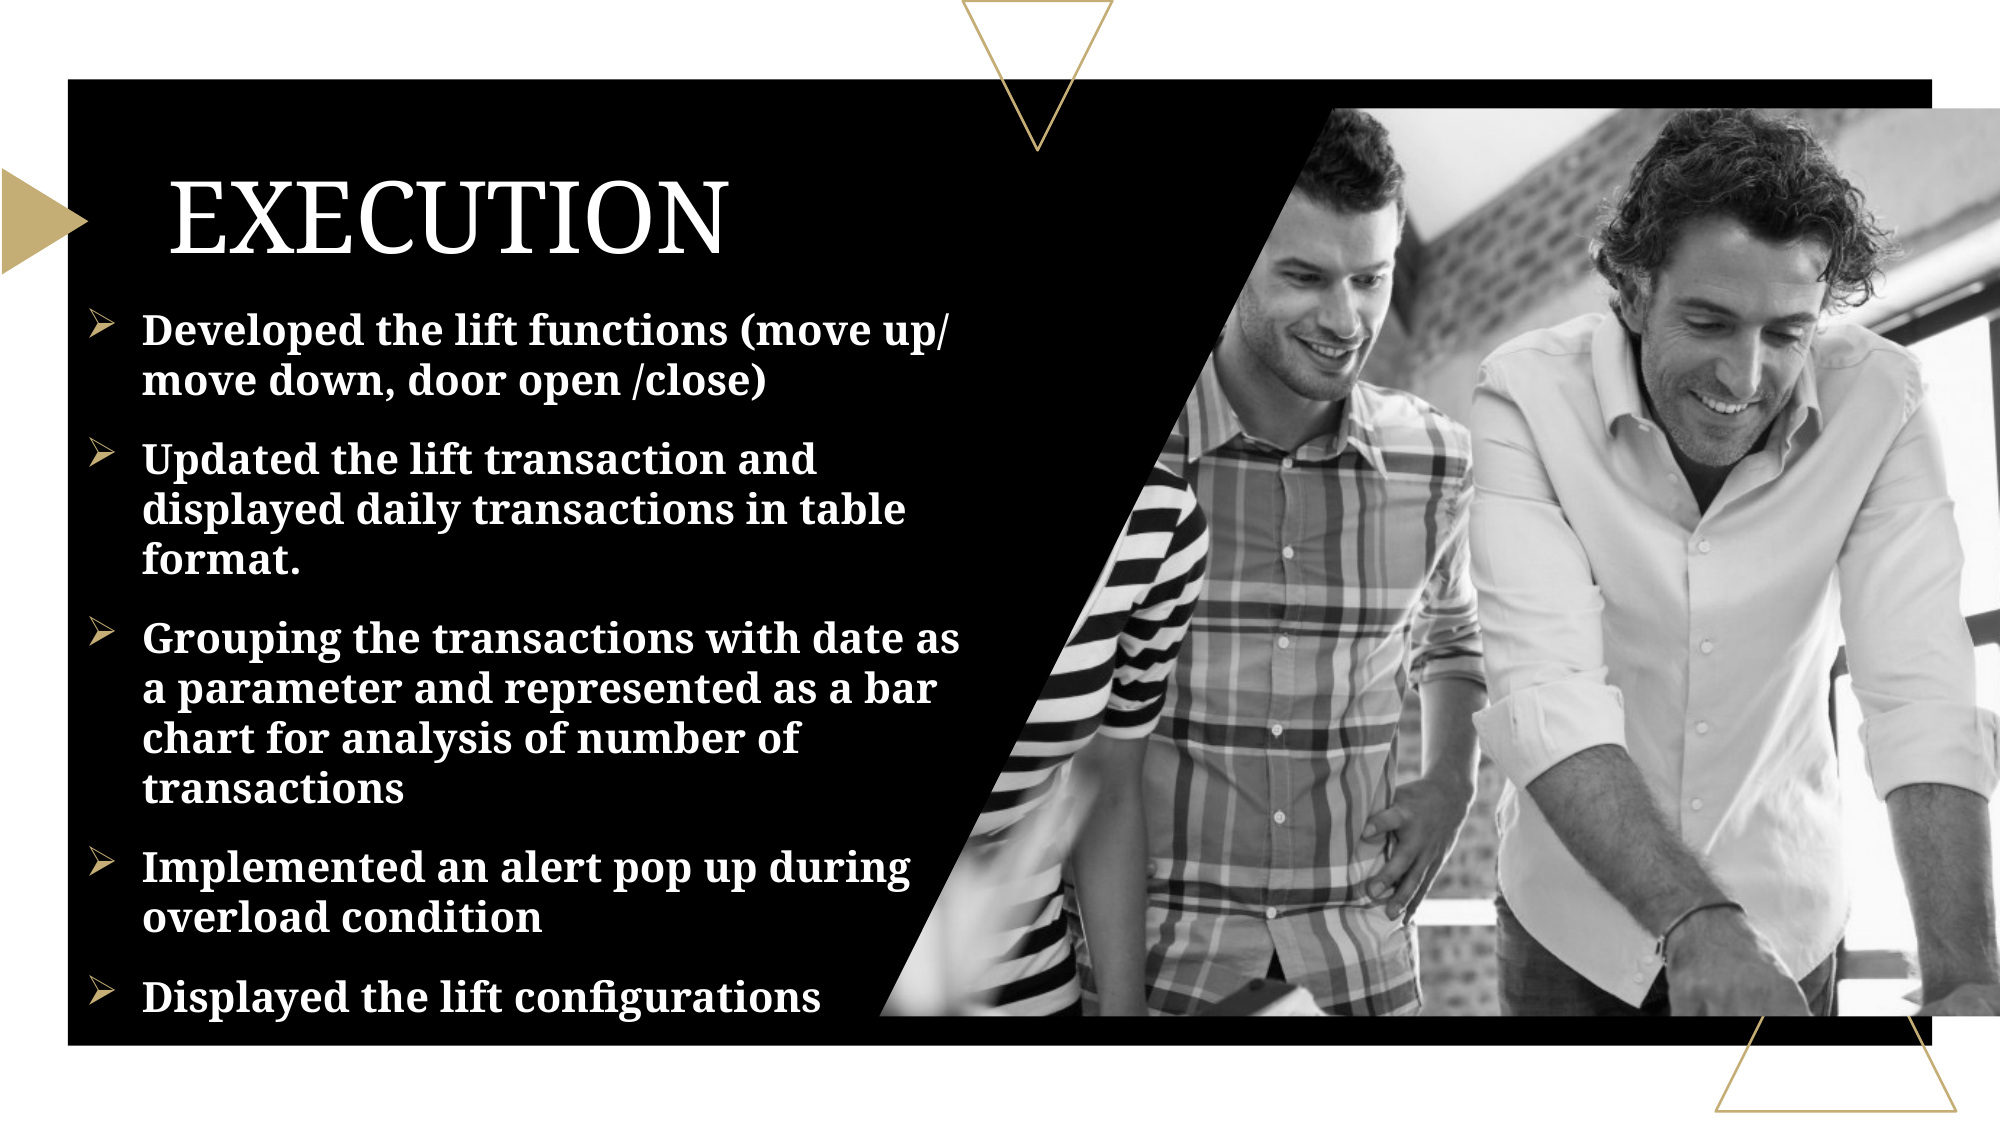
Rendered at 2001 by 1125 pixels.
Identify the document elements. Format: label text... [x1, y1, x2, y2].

picture [878, 107, 2000, 1017]
title EXECUTION [152, 146, 875, 296]
list Developed the lift functions (move up/ move down, door open /close) Updated the lift transaction and displayed daily transactions in table format. Grouping the transactions with date as a parameter and represented as a bar chart for analysis of number of transactions Implemented an alert pop up during overload condition Displayed the lift configurations [85, 295, 875, 954]
